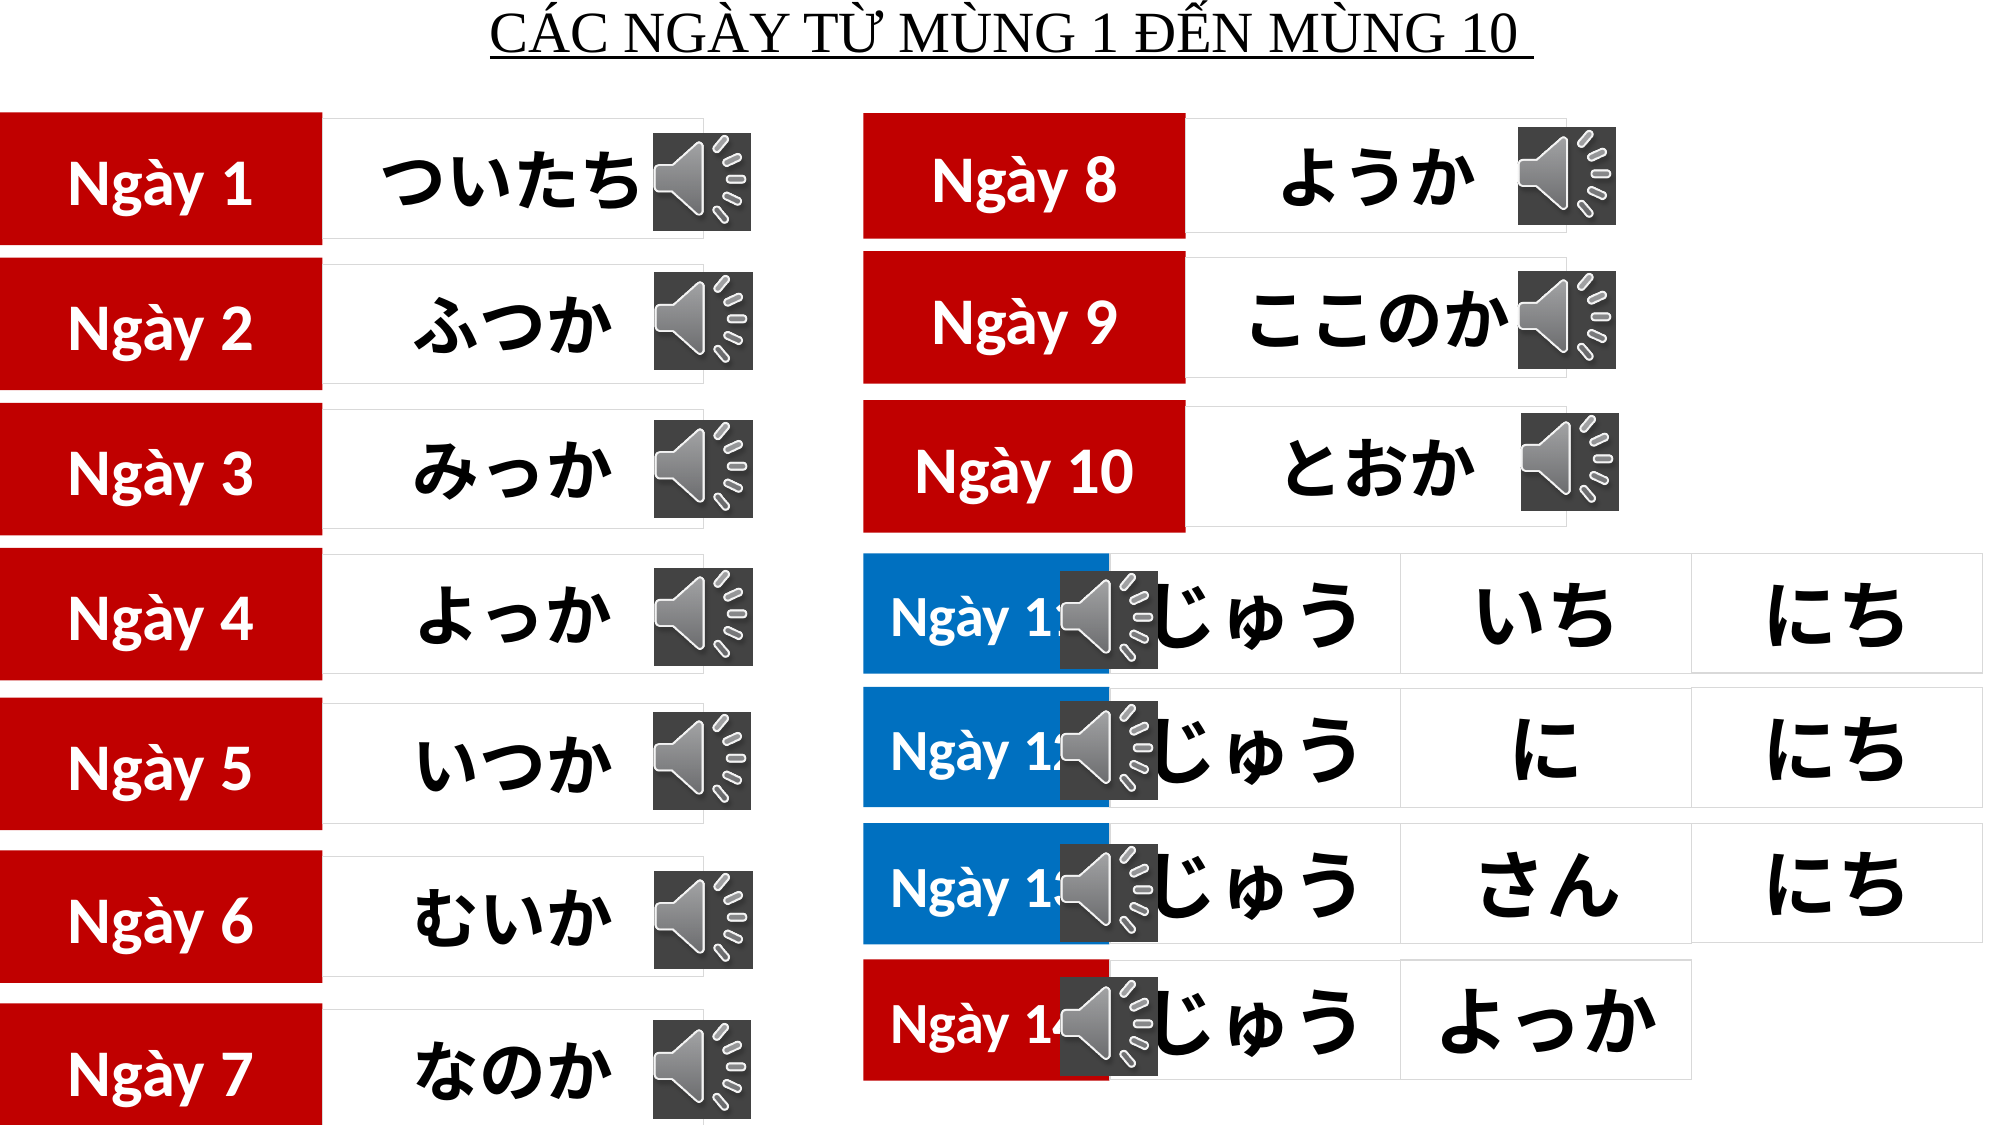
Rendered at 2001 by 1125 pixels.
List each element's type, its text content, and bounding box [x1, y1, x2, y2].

picture [1519, 411, 1620, 512]
text_box Ngày 6 [0, 849, 323, 984]
text_box に [1400, 687, 1693, 809]
picture [1059, 976, 1160, 1077]
text_box Ngày 13 [862, 822, 1110, 945]
text_box CÁC NGÀY TỪ MÙNG 1 ĐẾN MÙNG 10 [475, 0, 1745, 72]
picture [653, 869, 754, 970]
picture [1516, 126, 1617, 227]
text_box Ngày 10 [862, 399, 1187, 534]
text_box とおか [1185, 406, 1568, 527]
text_box ここのか [1185, 257, 1568, 378]
text_box Ngày 4 [0, 547, 323, 681]
picture [653, 419, 754, 520]
text_box Ngày 8 [862, 112, 1187, 240]
picture [1059, 570, 1160, 671]
text_box Ngày 9 [862, 250, 1187, 385]
text_box よっか [1400, 959, 1693, 1081]
text_box Ngày 14 [862, 958, 1110, 1082]
text_box にち [1691, 552, 1984, 674]
text_box いち [1400, 552, 1691, 674]
text_box Ngày 3 [0, 402, 323, 536]
text_box じゅう [1109, 959, 1400, 1081]
text_box Ngày 7 [0, 1002, 323, 1125]
text_box よっか [321, 553, 705, 675]
text_box Ngày 1 [0, 111, 323, 246]
picture [652, 710, 753, 811]
text_box なのか [321, 1009, 705, 1125]
picture [1516, 269, 1617, 370]
text_box にち [1691, 822, 1984, 944]
text_box みっか [321, 408, 705, 530]
text_box さん [1400, 823, 1691, 944]
picture [652, 132, 753, 233]
text_box Ngày 2 [0, 257, 323, 391]
picture [653, 566, 754, 667]
text_box Ngày 11 [862, 552, 1110, 675]
text_box ついたち [321, 118, 705, 240]
picture [1059, 700, 1160, 801]
text_box ふつか [321, 263, 705, 385]
text_box じゅう [1109, 687, 1400, 809]
text_box むいか [321, 856, 705, 978]
text_box じゅう [1109, 823, 1402, 945]
text_box ようか [1185, 118, 1568, 233]
picture [1059, 842, 1160, 943]
picture [653, 271, 754, 372]
text_box Ngày 5 [0, 696, 323, 831]
text_box にち [1691, 686, 1984, 808]
text_box じゅう [1109, 552, 1400, 674]
picture [652, 1019, 753, 1120]
text_box Ngày 12 [862, 686, 1110, 808]
text_box いつか [321, 703, 705, 825]
